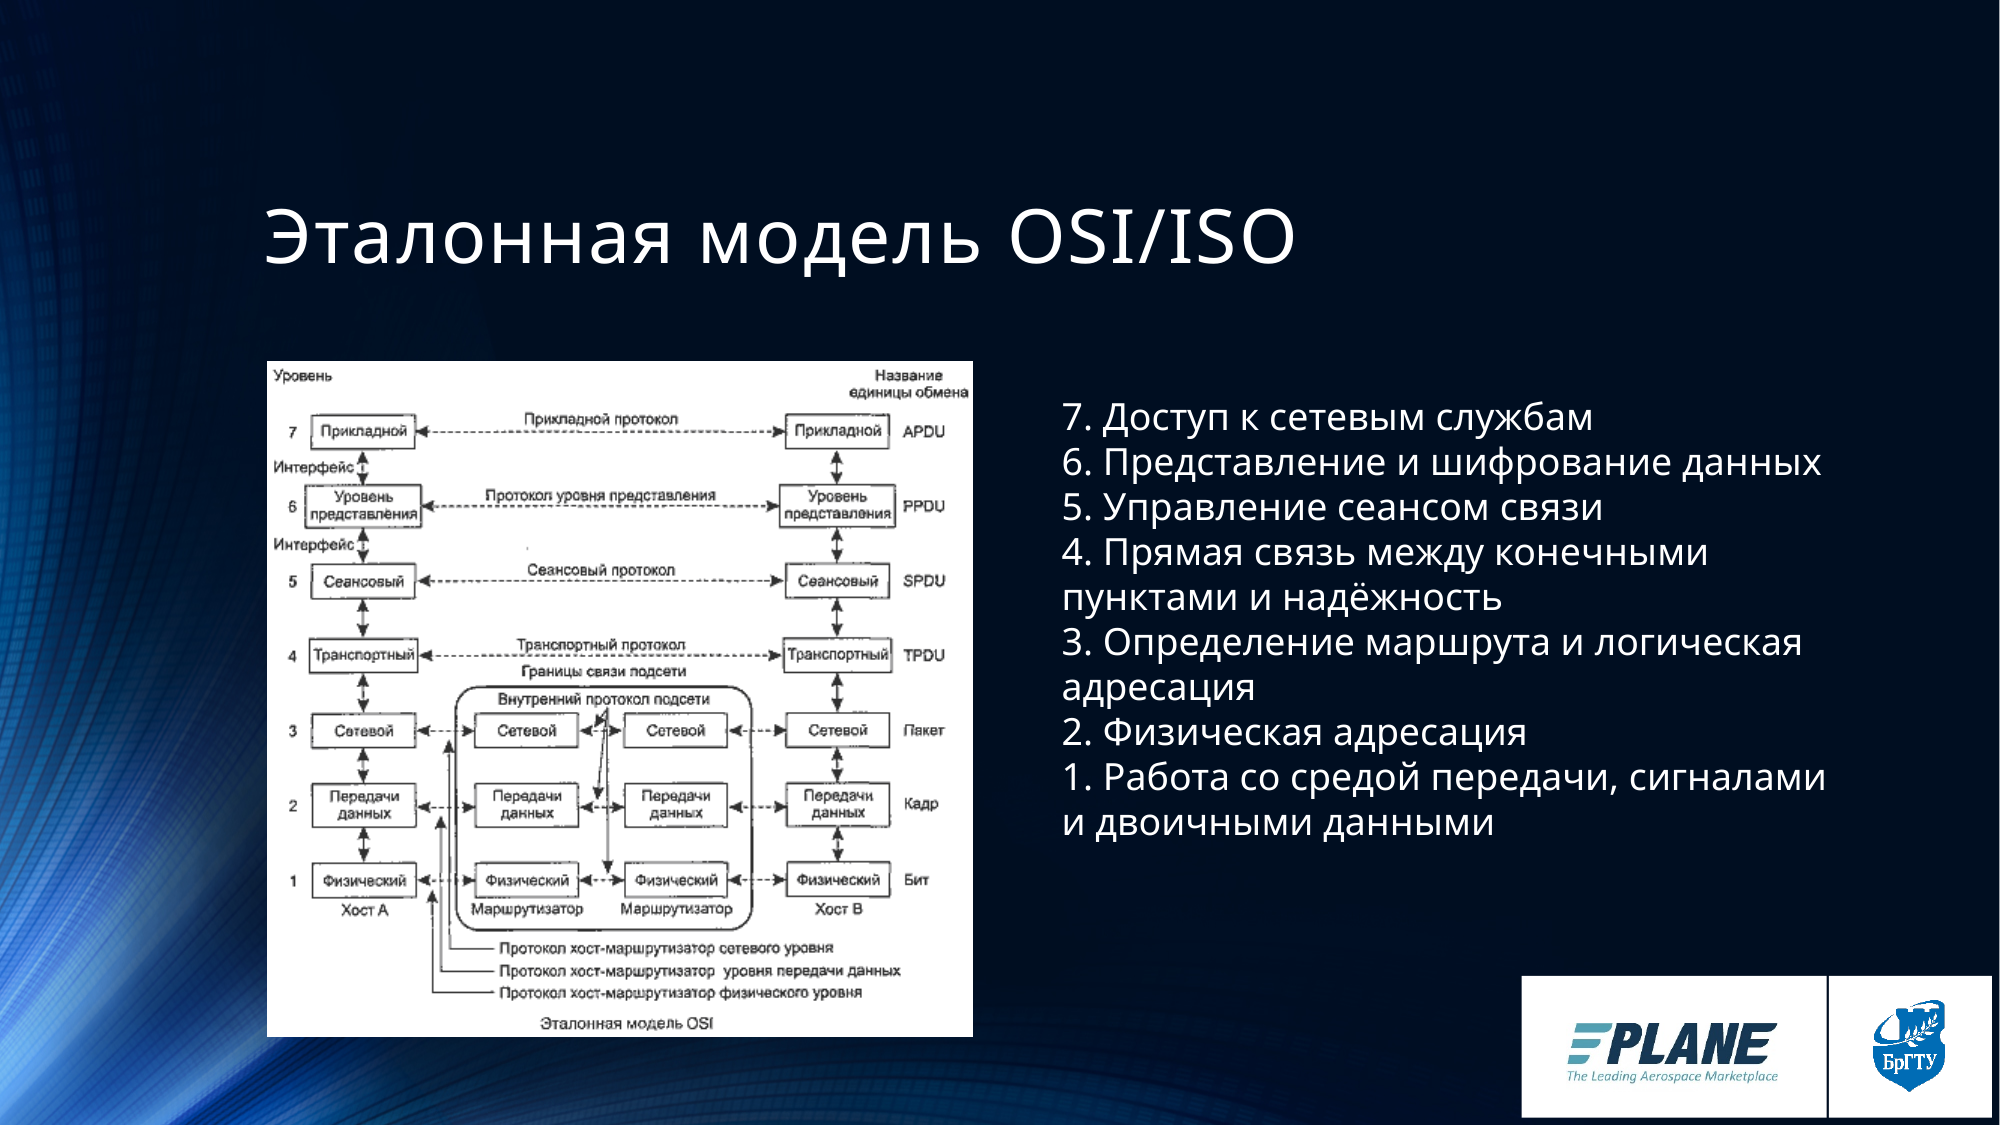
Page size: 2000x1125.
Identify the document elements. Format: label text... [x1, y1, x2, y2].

title Эталонная модель OSI/ISO [249, 62, 1750, 288]
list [267, 361, 973, 1037]
text_box 7. Доступ к сетевым службам 6. Представление и шифрование данных 5. Управление сеансом связи 4. Прямая связь между конечными пунктами и надёжность 3. Определение маршрута и логическая адресация 2. Физическая адресация 1. Работа со средой передачи, сигналами и двоичными данными [1046, 385, 1862, 850]
picture [0, 0, 2000, 1125]
